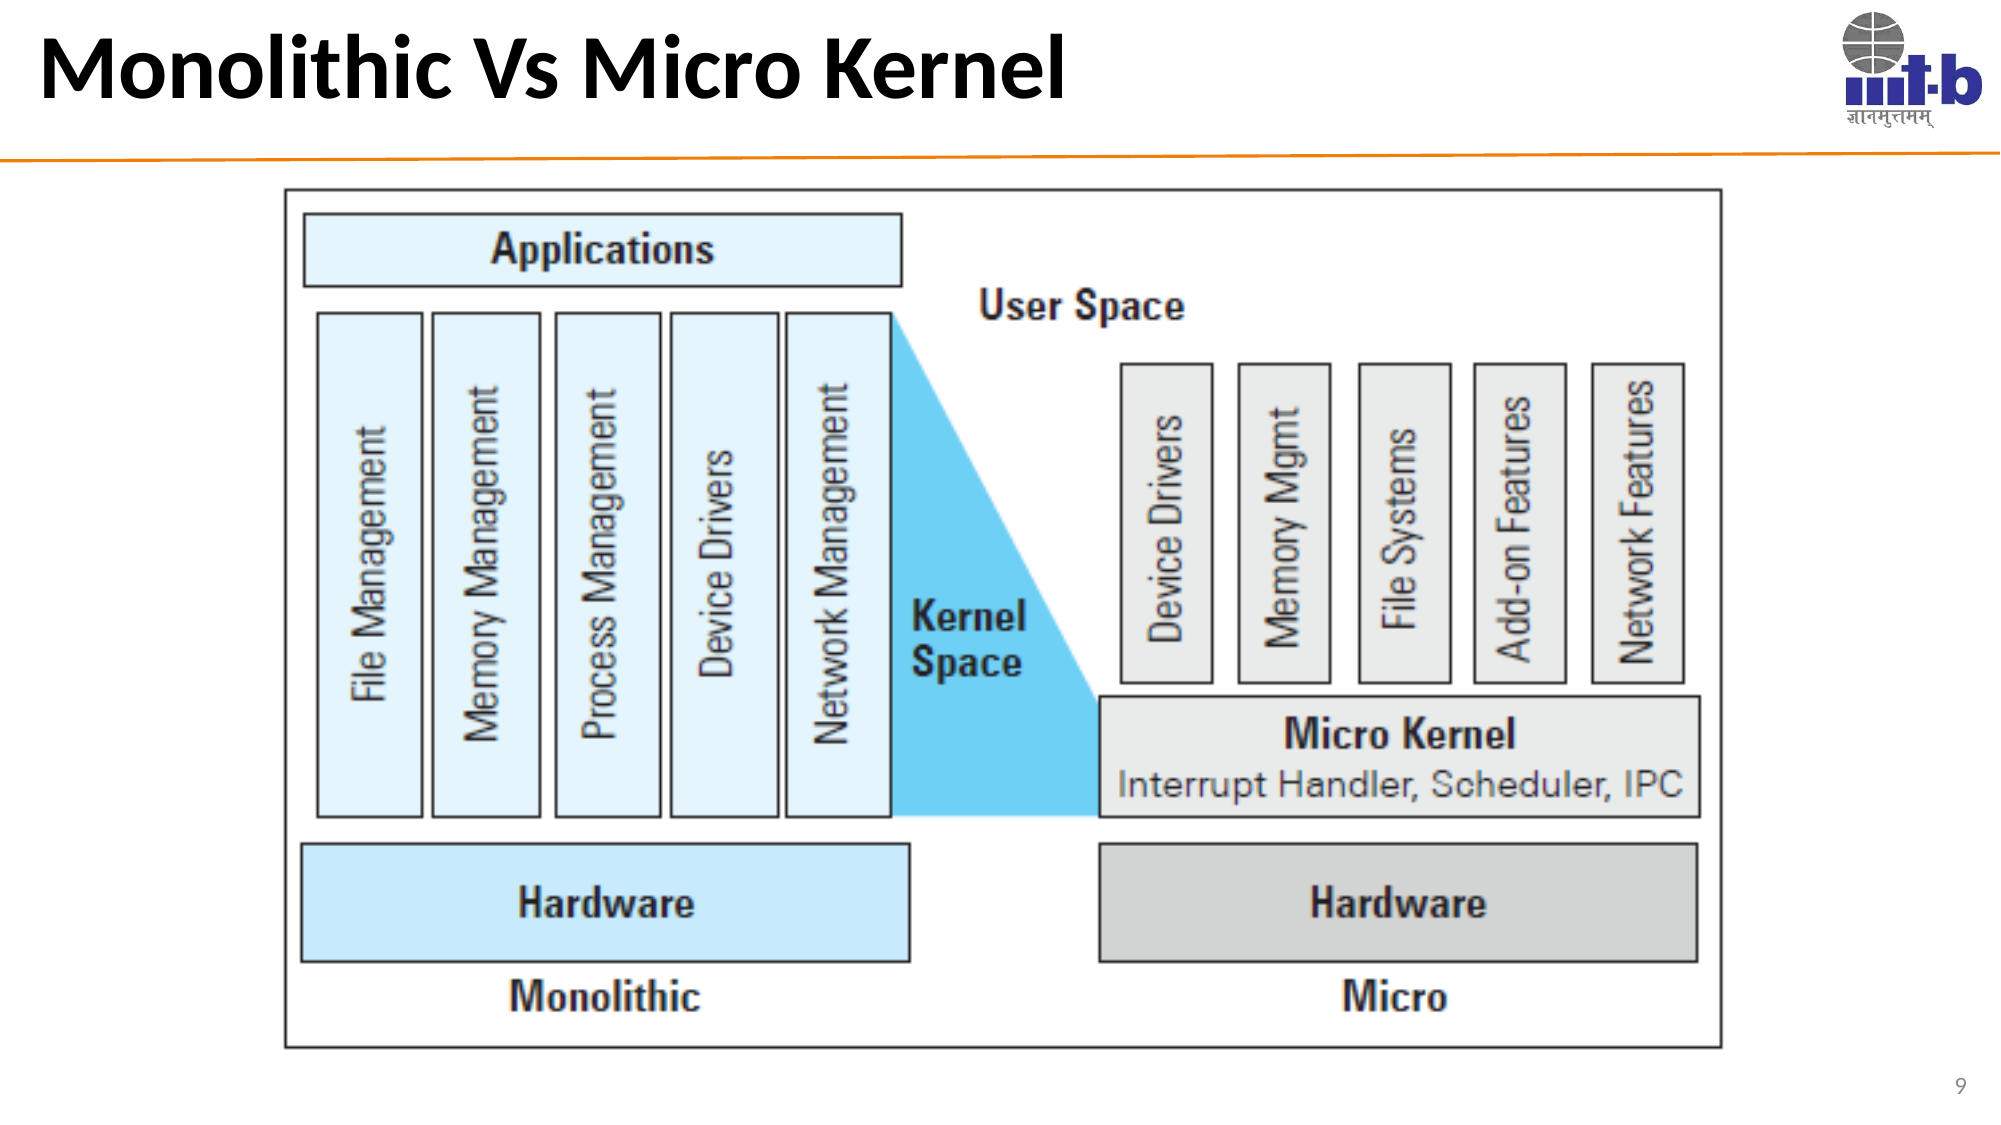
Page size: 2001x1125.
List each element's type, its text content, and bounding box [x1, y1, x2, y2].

picture [277, 176, 1726, 1055]
title Monolithic Vs Micro Kernel [23, 7, 1957, 132]
picture [1957, 8, 1983, 130]
slide_number 9 [1532, 1054, 1983, 1115]
